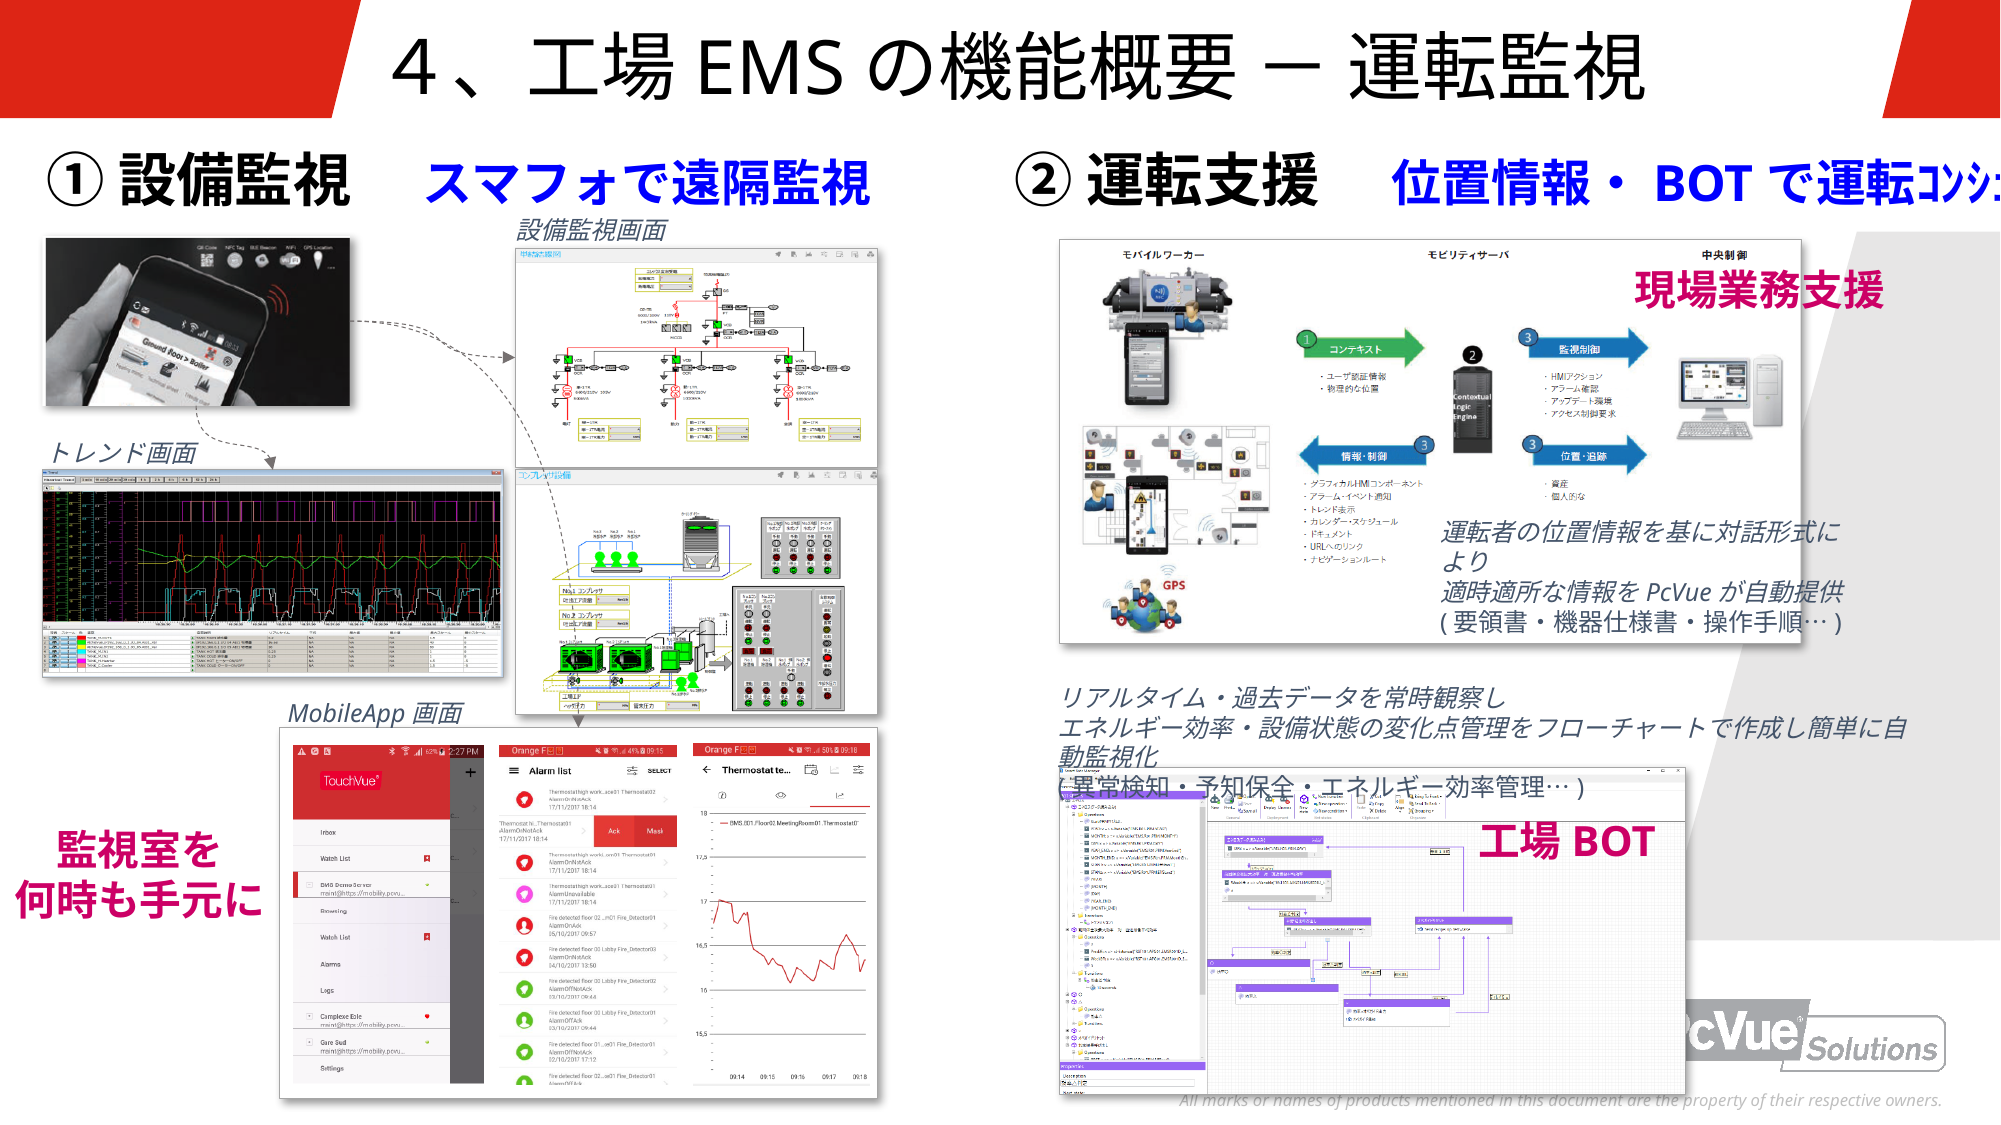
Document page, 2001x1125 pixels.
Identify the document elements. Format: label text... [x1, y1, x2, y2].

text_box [202, 399, 267, 477]
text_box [349, 320, 579, 728]
text_box 運転者の位置情報を基に対話形式により 適時適所な情報をPcVueが自動提供 (要領書・機器仕様書・操作手順…) [1425, 509, 1875, 644]
picture [1058, 239, 1801, 643]
text_box トレンド画面 [30, 430, 202, 476]
picture [1059, 767, 1946, 1094]
list ４、工場EMSの機能概要 － 運転監視 [362, 0, 1906, 119]
text_box ①設備監視 スマフォで遠隔監視 [31, 136, 965, 221]
picture [579, 469, 878, 714]
text_box 現場業務支援 [1801, 256, 1953, 321]
text_box ②運転支援 位置情報・BOTで運転ｺﾝｼｪﾙ [999, 136, 2000, 221]
picture [515, 247, 878, 468]
text_box リアルタイム・過去データを常時観察し エネルギー効率・設備状態の変化点管理をフローチャートで作成し簡単に自動監視化 (異常検知・予知保全・エネルギー効率管理…) [1042, 674, 1928, 810]
text_box 監視室を 何時も手元に [0, 816, 279, 931]
picture [42, 236, 350, 406]
text_box MobileApp画面 [272, 690, 349, 736]
picture [42, 469, 349, 678]
picture [279, 727, 878, 1099]
text_box 設備監視画面 [500, 207, 690, 253]
